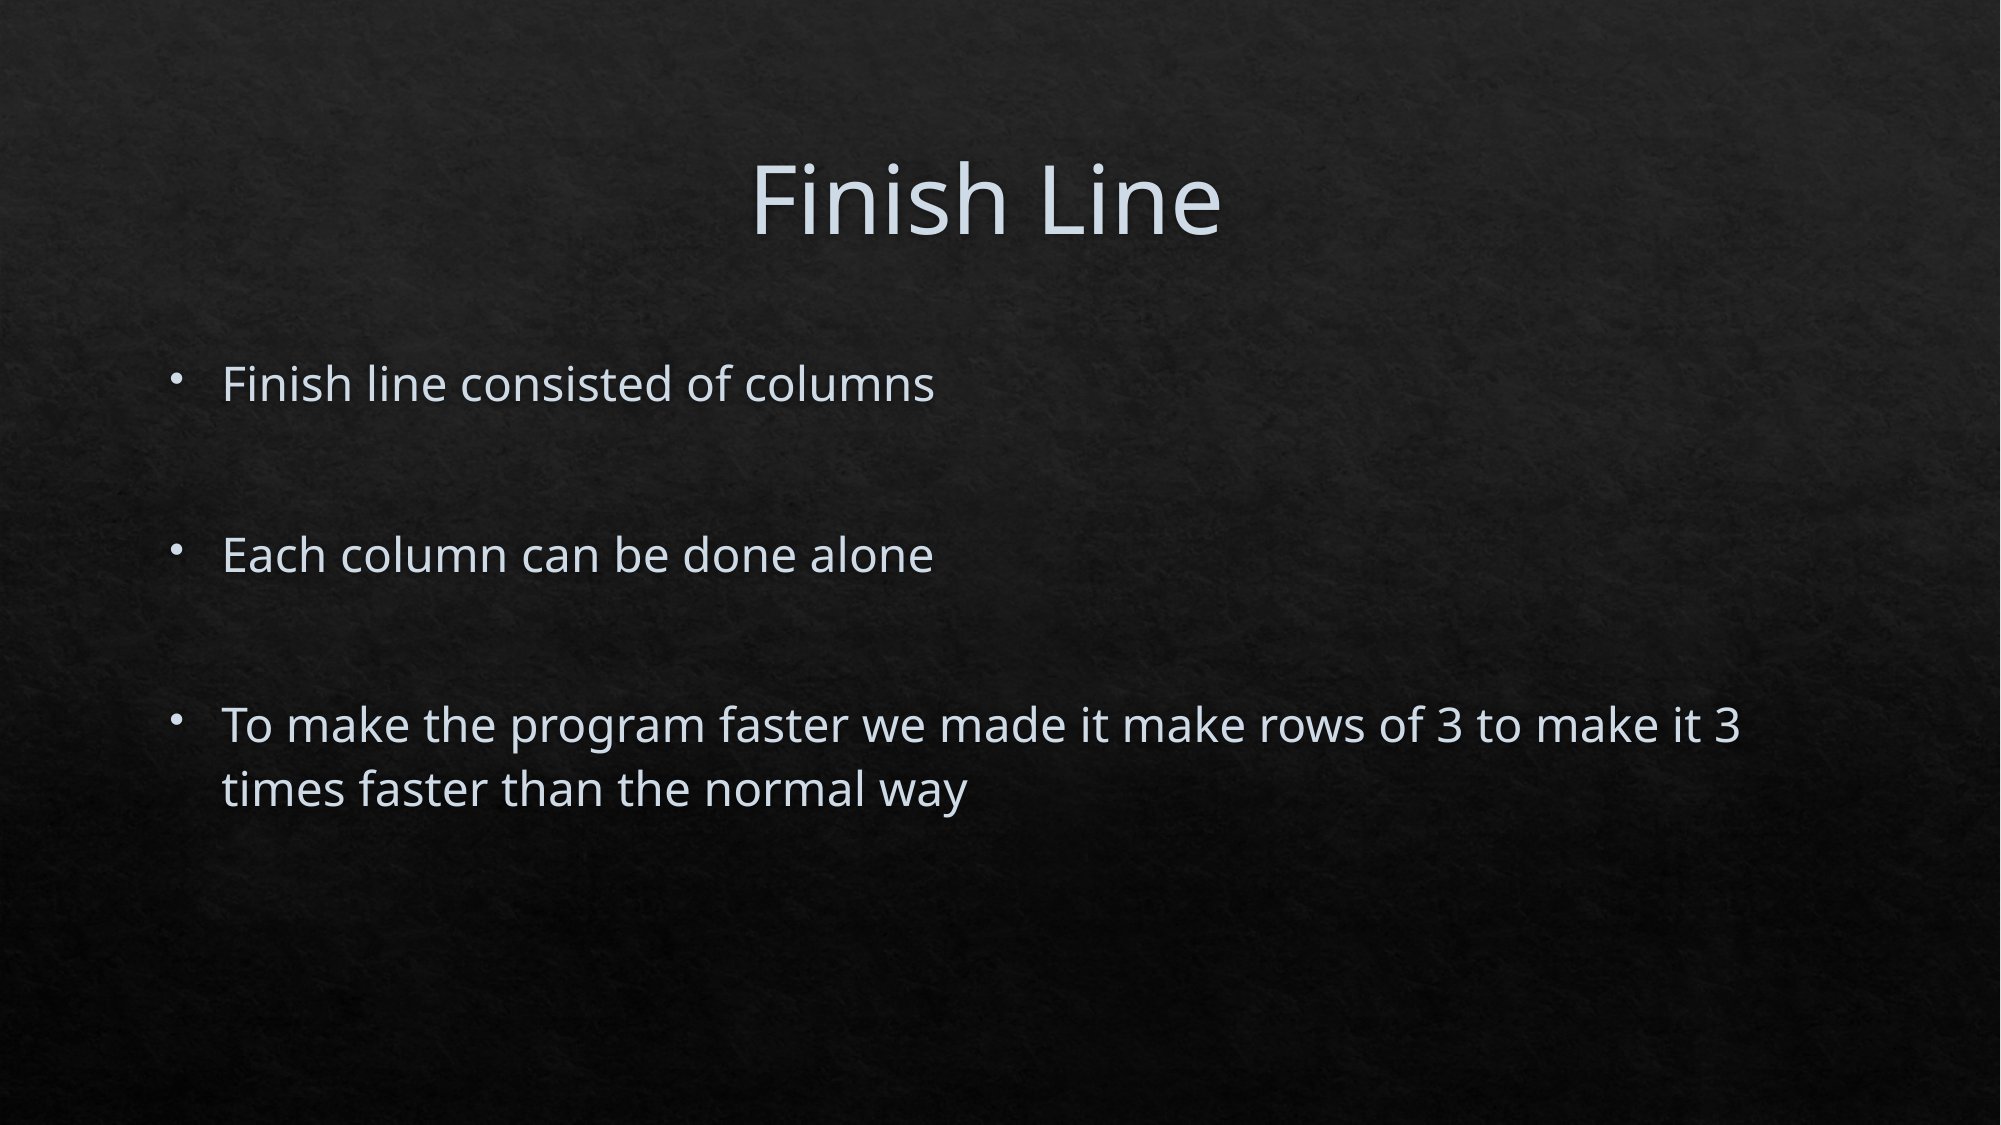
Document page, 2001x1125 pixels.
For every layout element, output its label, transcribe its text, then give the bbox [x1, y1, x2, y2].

title Finish Line [149, 99, 1849, 307]
list Finish line consisted of columns Each column can be done alone To make the program faster we made it make rows of 3 to make it 3 times faster than the normal way [149, 340, 1849, 950]
